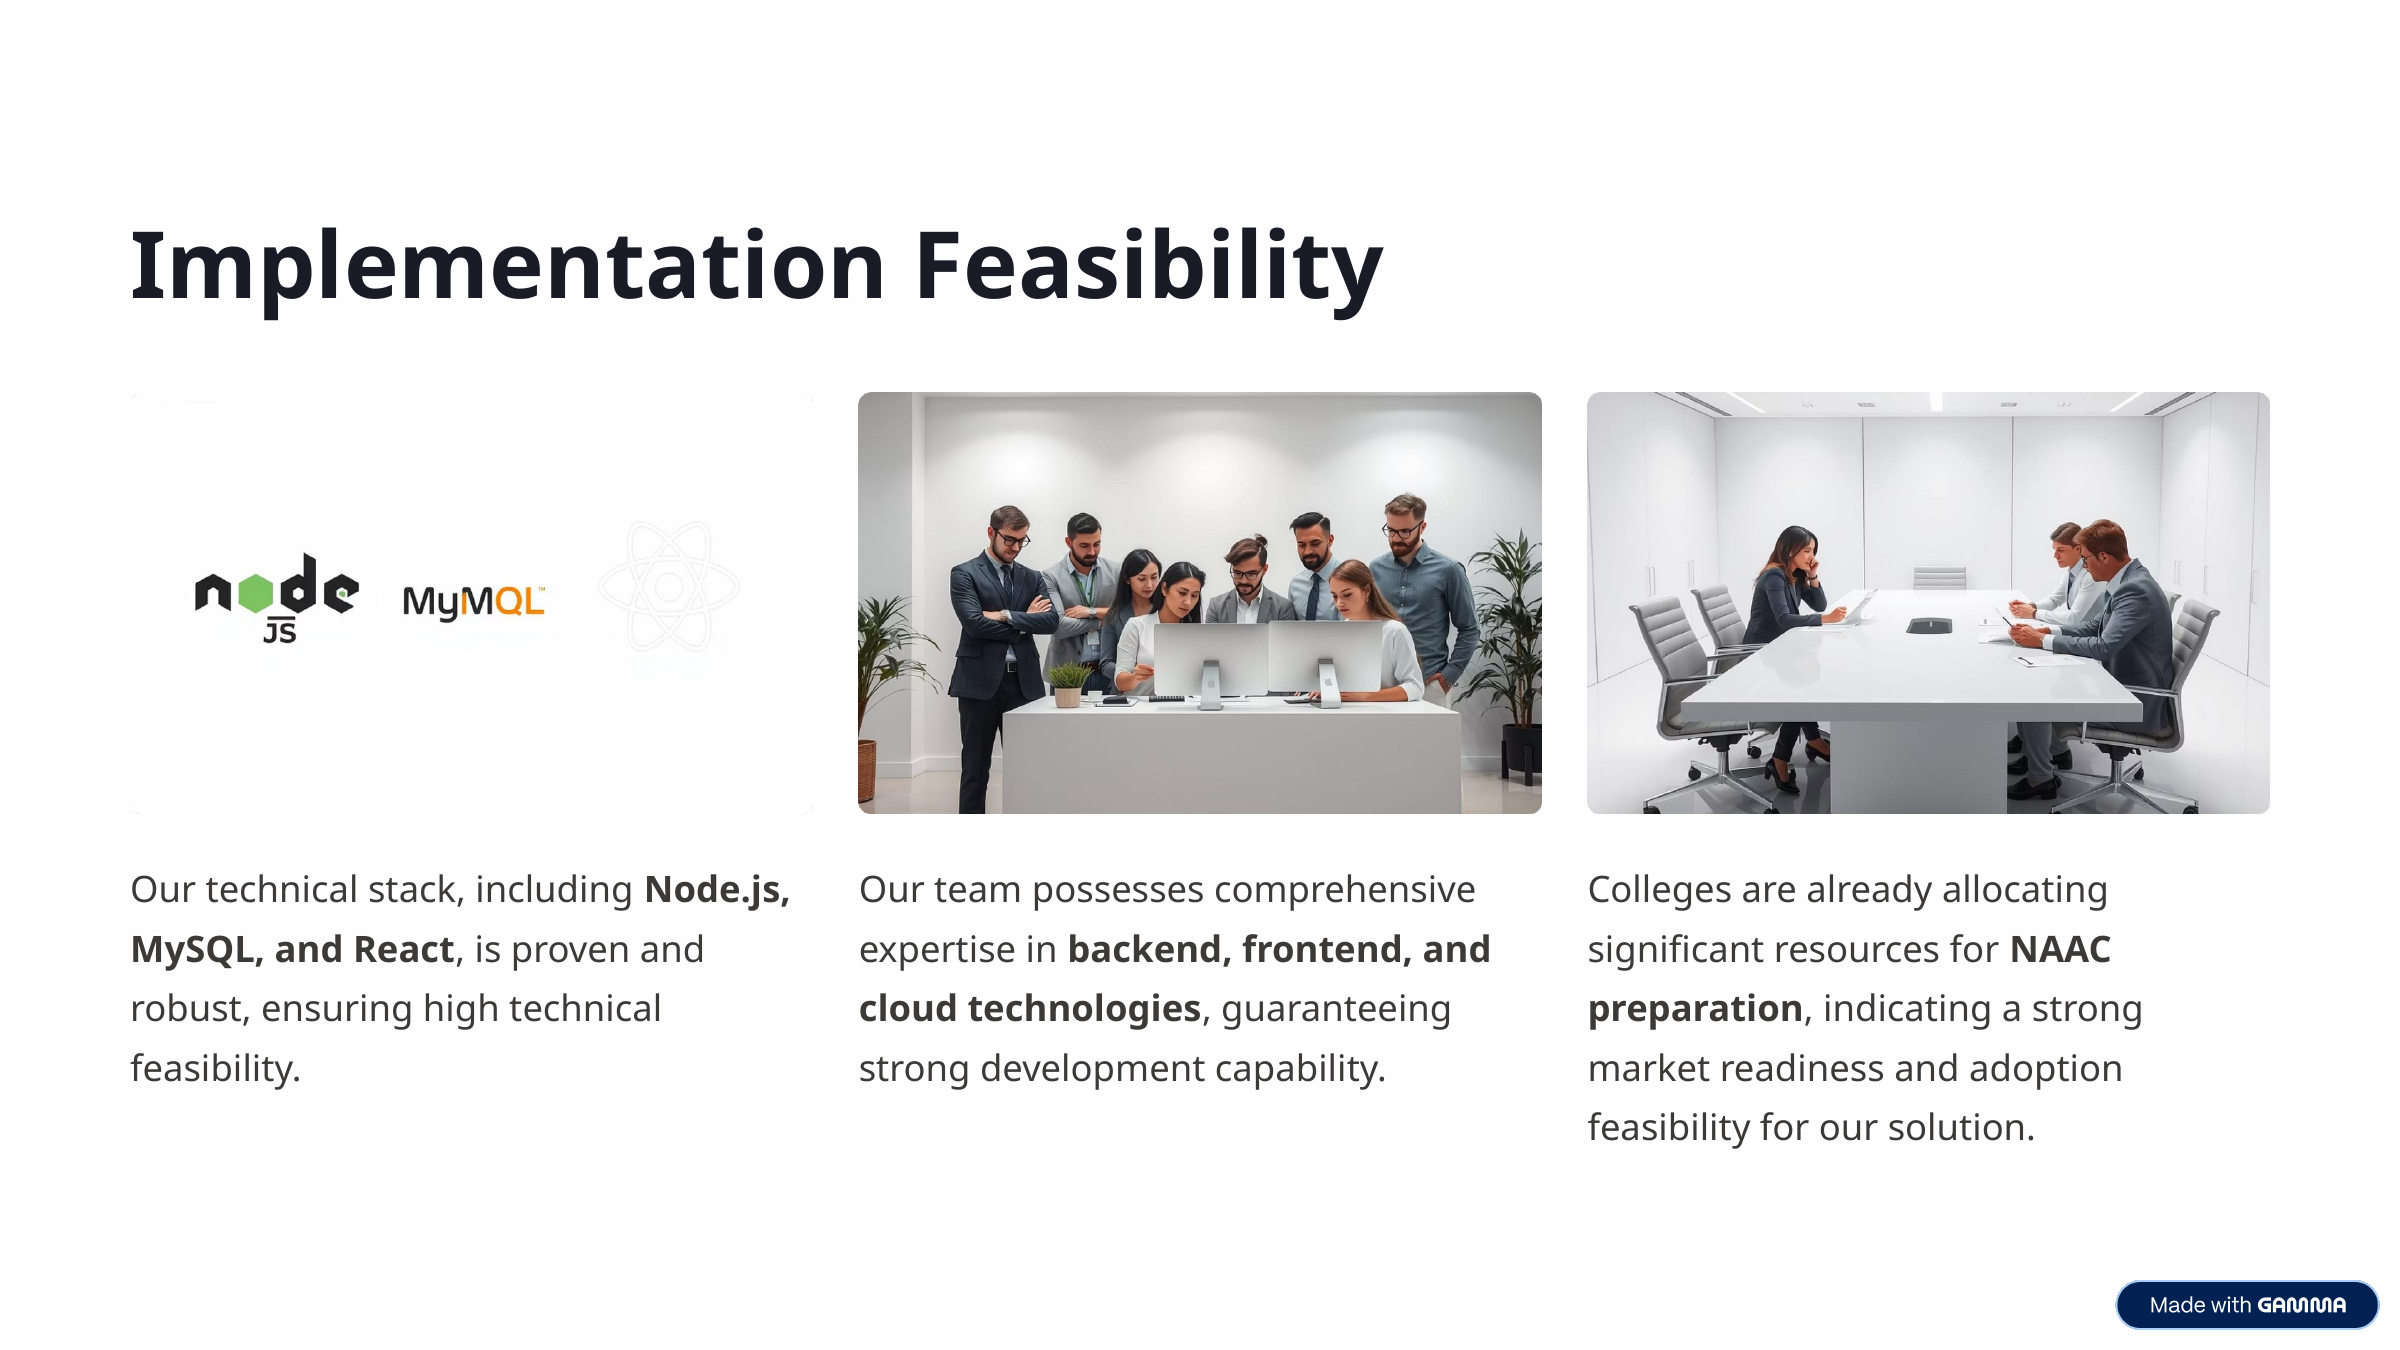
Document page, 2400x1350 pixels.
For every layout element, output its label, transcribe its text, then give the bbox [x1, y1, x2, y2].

text_box Our technical stack, including Node.js, MySQL, and React, is proven and robust, ensuring high technical feasibility. [130, 850, 813, 1030]
text_box Our team possesses comprehensive expertise in backend, frontend, and cloud technologies, guaranteeing strong development capability. [858, 850, 1541, 1089]
text_box Implementation Feasibility [130, 201, 1264, 318]
picture [130, 392, 813, 814]
picture [1587, 392, 2270, 814]
picture [2106, 1271, 2389, 1339]
text_box Colleges are already allocating significant resources for NAAC preparation, indicating a strong market readiness and adoption feasibility for our solution. [1587, 850, 2270, 1149]
picture [858, 392, 1542, 814]
